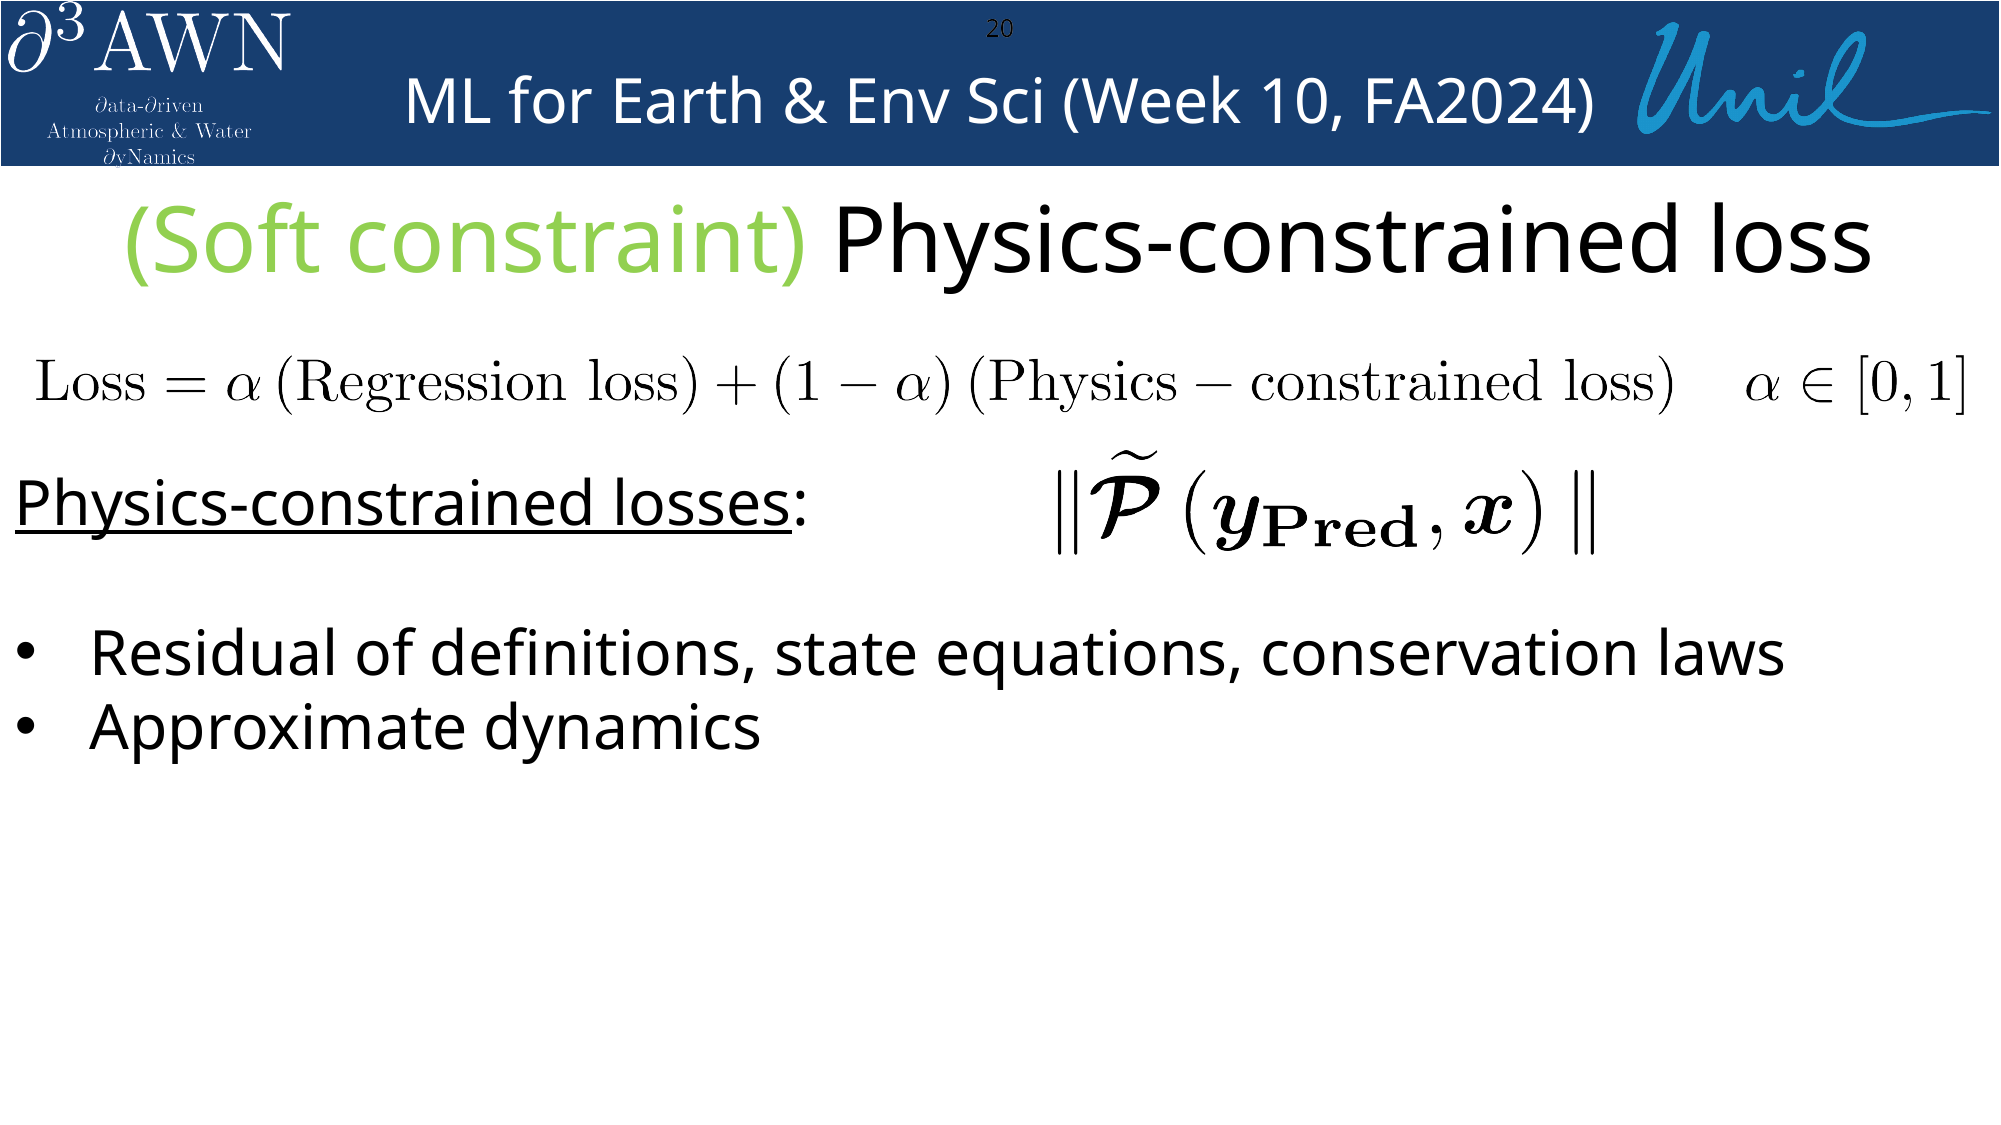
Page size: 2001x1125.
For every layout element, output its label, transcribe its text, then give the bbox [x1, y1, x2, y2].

text_box Physics-constrained losses: Residual of definitions, state equations, conservation laws Approximate dynamics [0, 455, 2000, 770]
picture [1609, 22, 2000, 145]
slide_number 20 [774, 0, 1225, 60]
picture [0, 0, 298, 168]
picture [36, 355, 1964, 416]
picture [1056, 450, 1594, 555]
title (Soft constraint) Physics-constrained loss [0, 171, 2000, 316]
